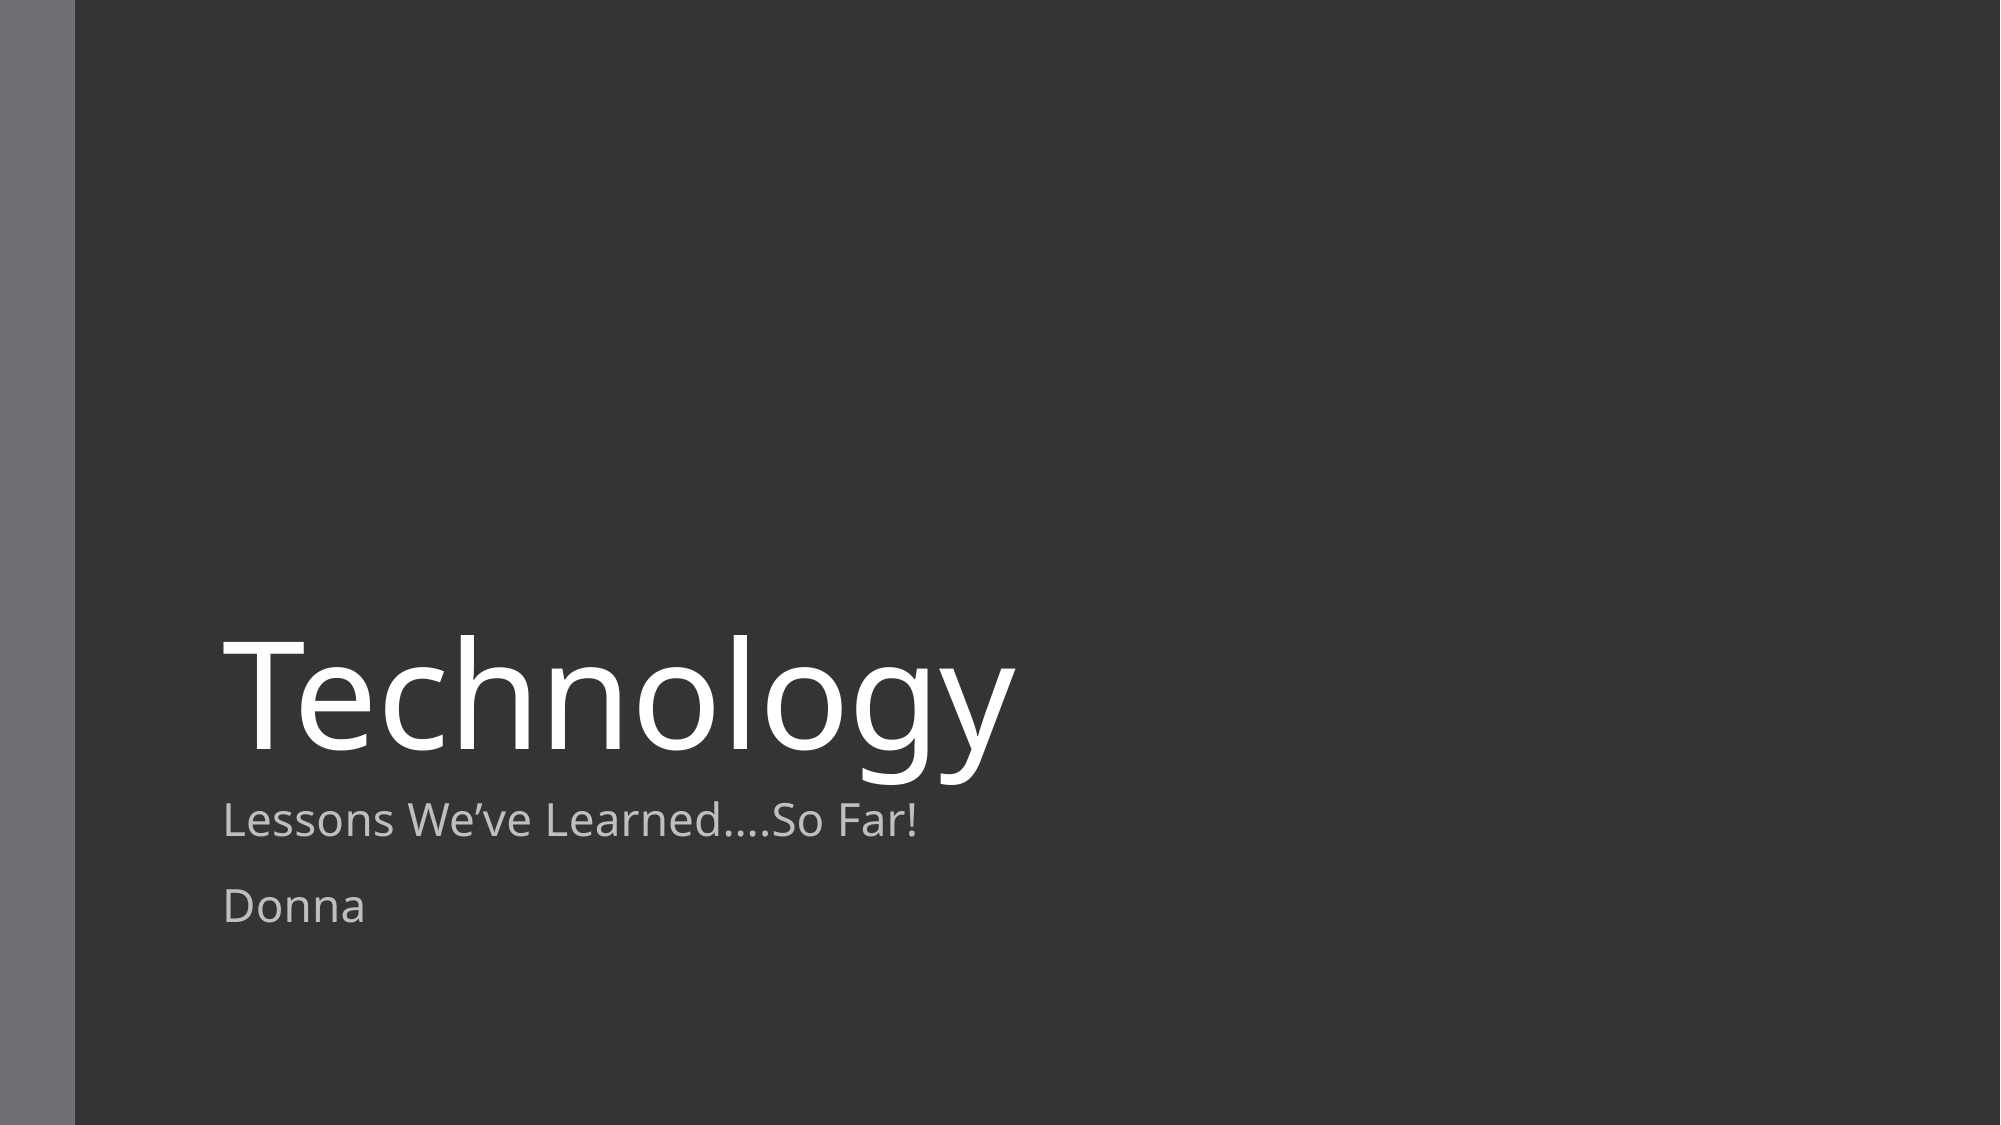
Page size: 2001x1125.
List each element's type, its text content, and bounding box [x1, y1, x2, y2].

subtitle Lessons We’ve Learned….So Far! Donna [206, 787, 1752, 1065]
title Technology [206, 124, 1752, 787]
